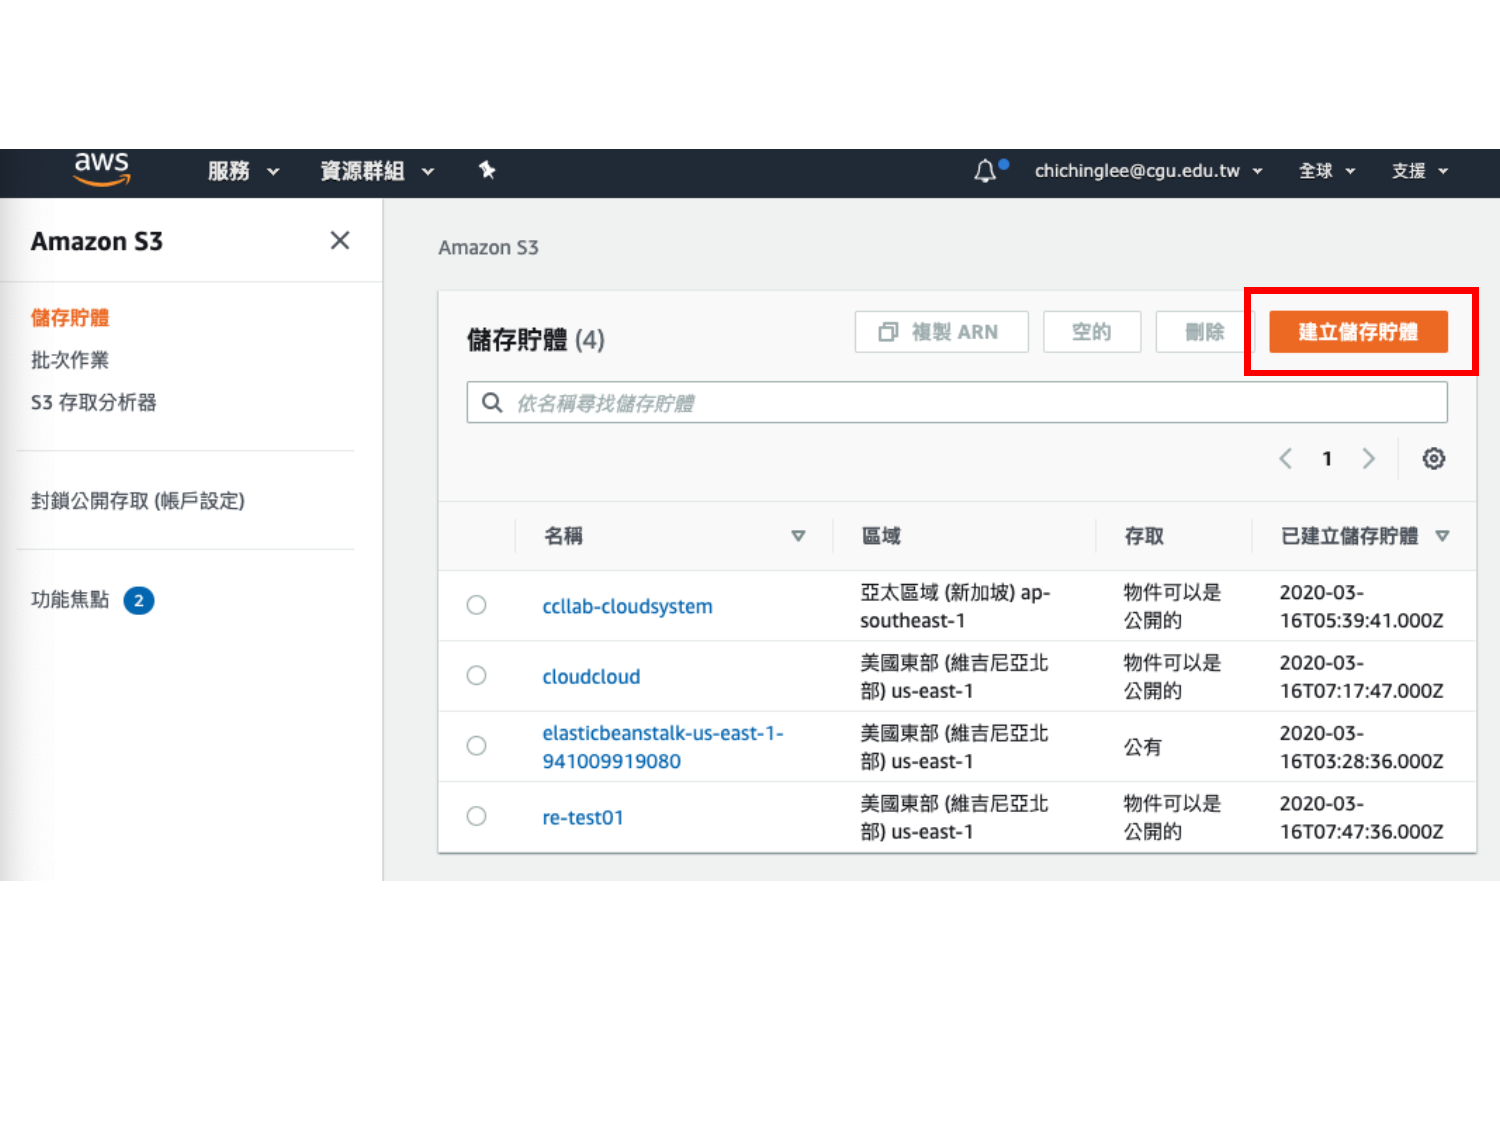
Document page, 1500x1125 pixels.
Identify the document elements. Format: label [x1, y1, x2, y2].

list [0, 149, 1500, 881]
